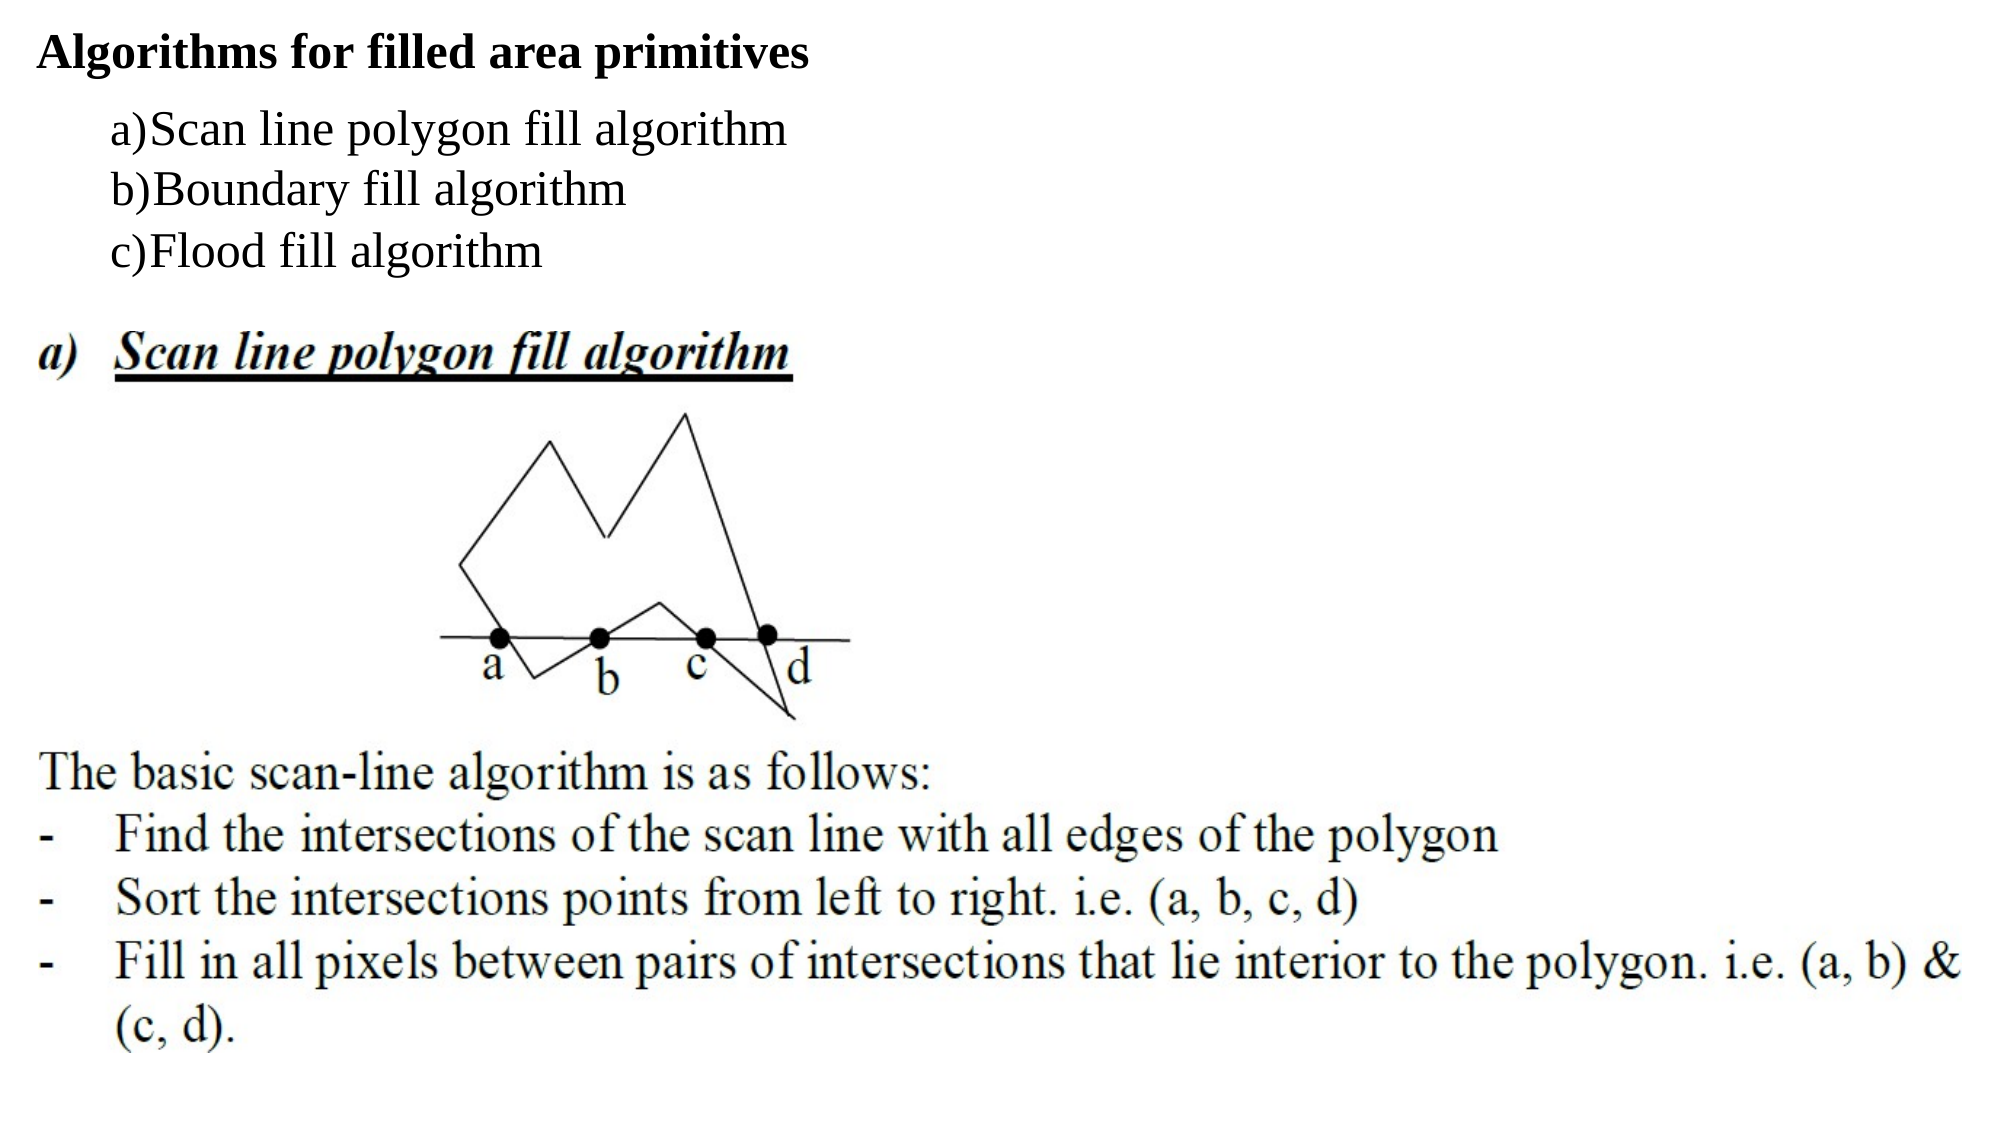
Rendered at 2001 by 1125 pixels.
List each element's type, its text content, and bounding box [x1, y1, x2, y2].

text_box Algorithms for filled area primitives Scan line polygon fill algorithm Boundary fill algorithm Flood fill algorithm [34, 0, 810, 278]
picture [37, 330, 1962, 1053]
